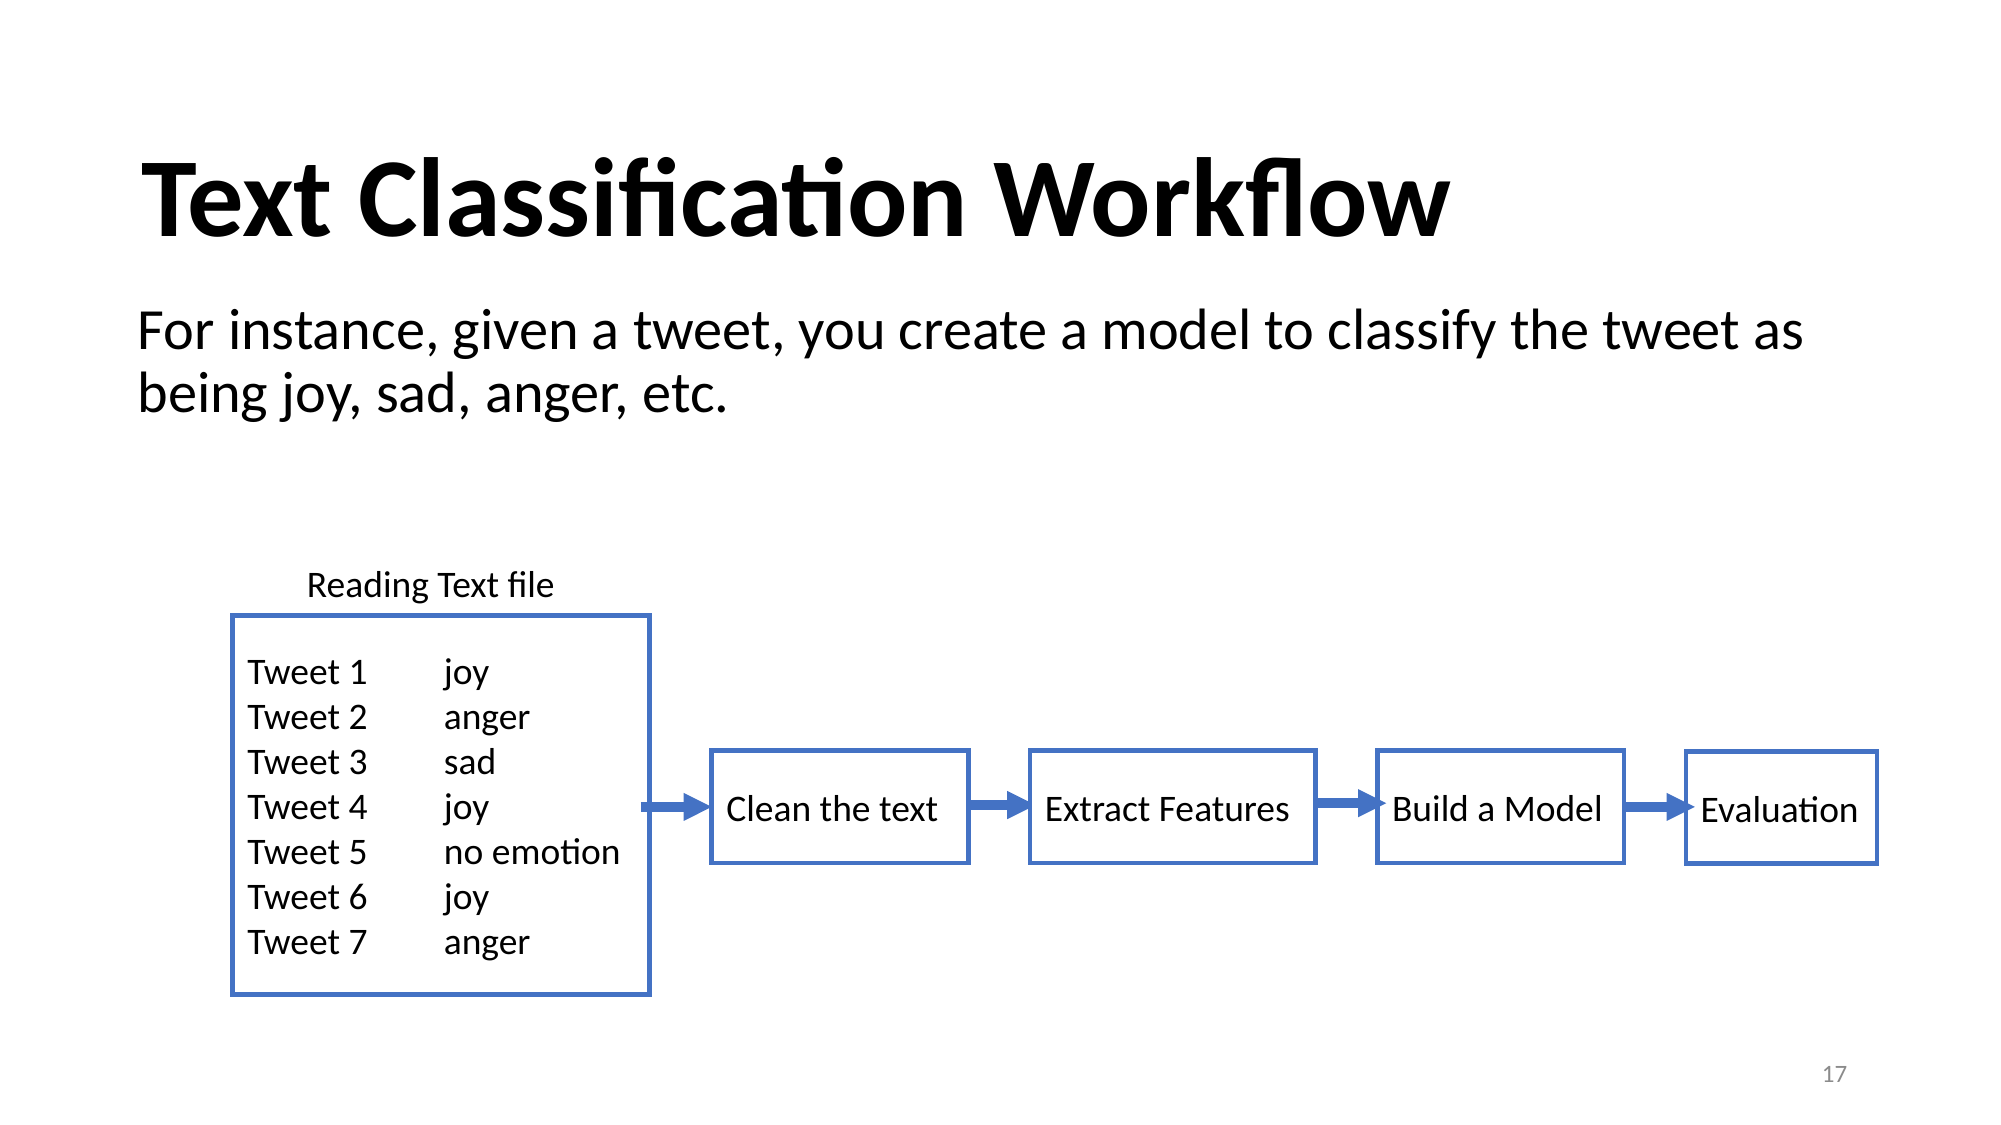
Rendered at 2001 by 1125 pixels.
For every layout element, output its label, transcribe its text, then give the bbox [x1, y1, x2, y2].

slide_number 17 [1412, 1042, 1863, 1103]
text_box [232, 552, 1878, 995]
title Text Classification Workflow [126, 32, 1934, 269]
list For instance, given a tweet, you create a model to classify the tweet as being joy, sad, anger, etc. [122, 291, 1897, 968]
